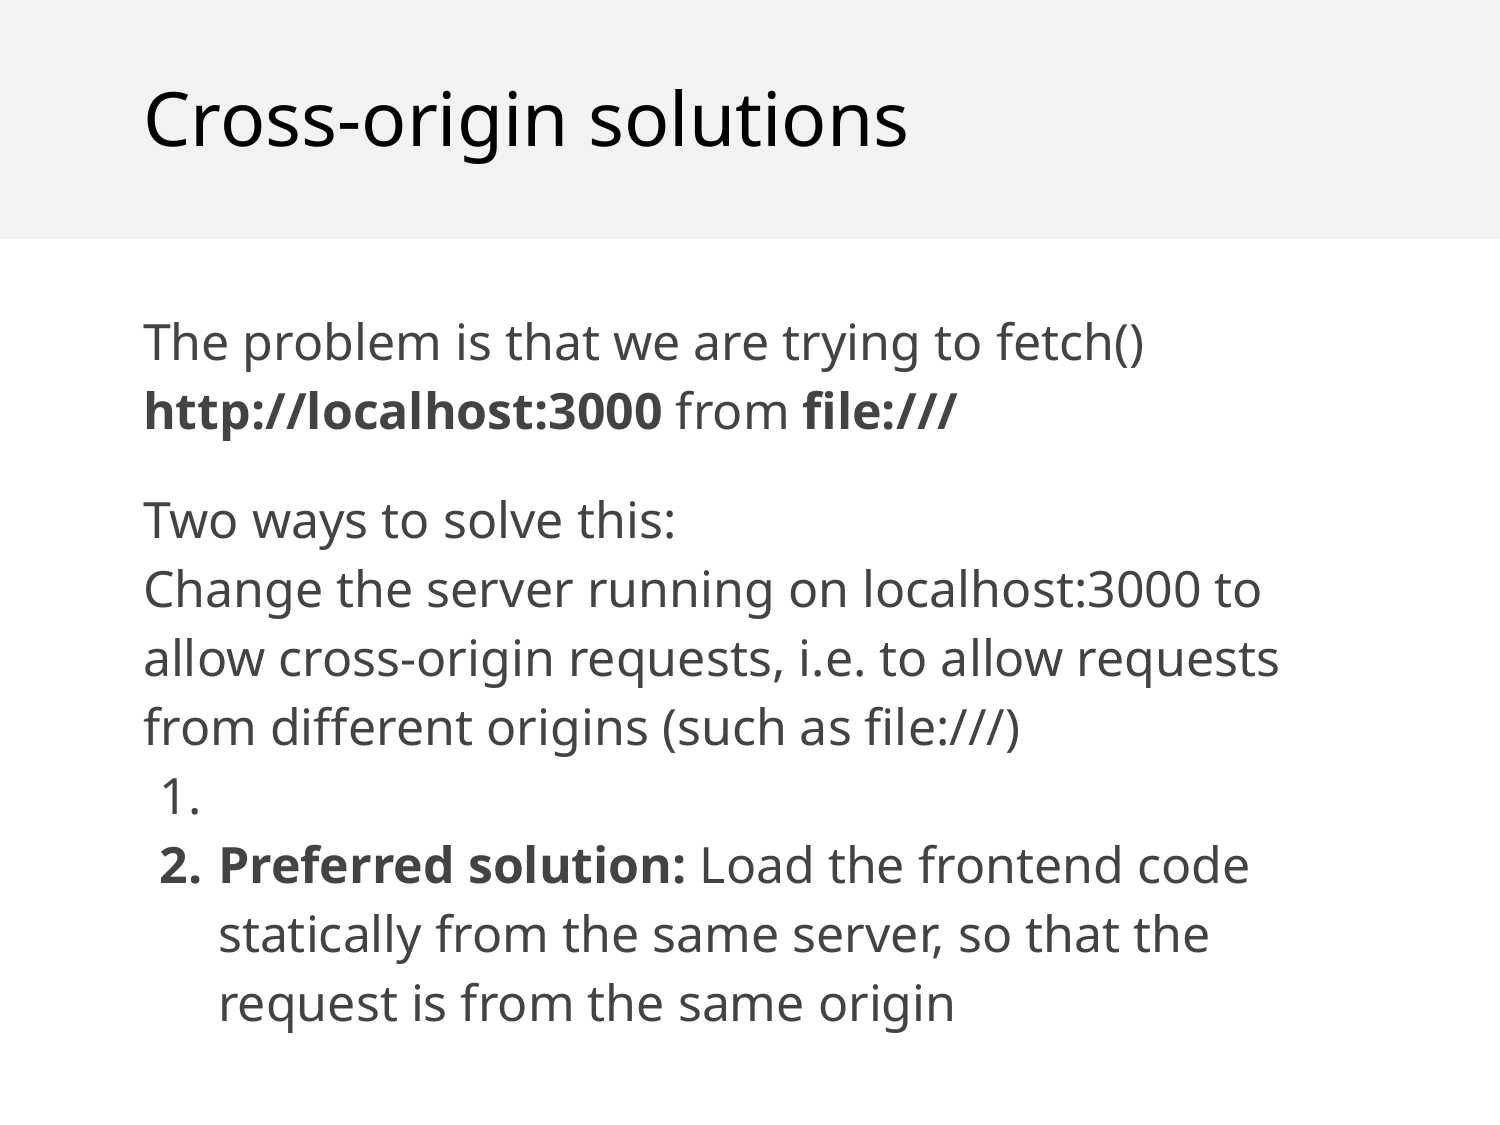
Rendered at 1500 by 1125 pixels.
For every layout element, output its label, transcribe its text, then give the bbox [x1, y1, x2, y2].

text_box The problem is that we are trying to fetch() http://localhost:3000 from file:/// Two ways to solve this: Change the server running on localhost:3000 to allow cross-origin requests, i.e. to allow requests from different origins (such as file:///) Preferred solution: Load the frontend code statically from the same server, so that the request is from the same origin [128, 286, 1318, 1091]
text_box Cross-origin solutions [128, 56, 1372, 183]
